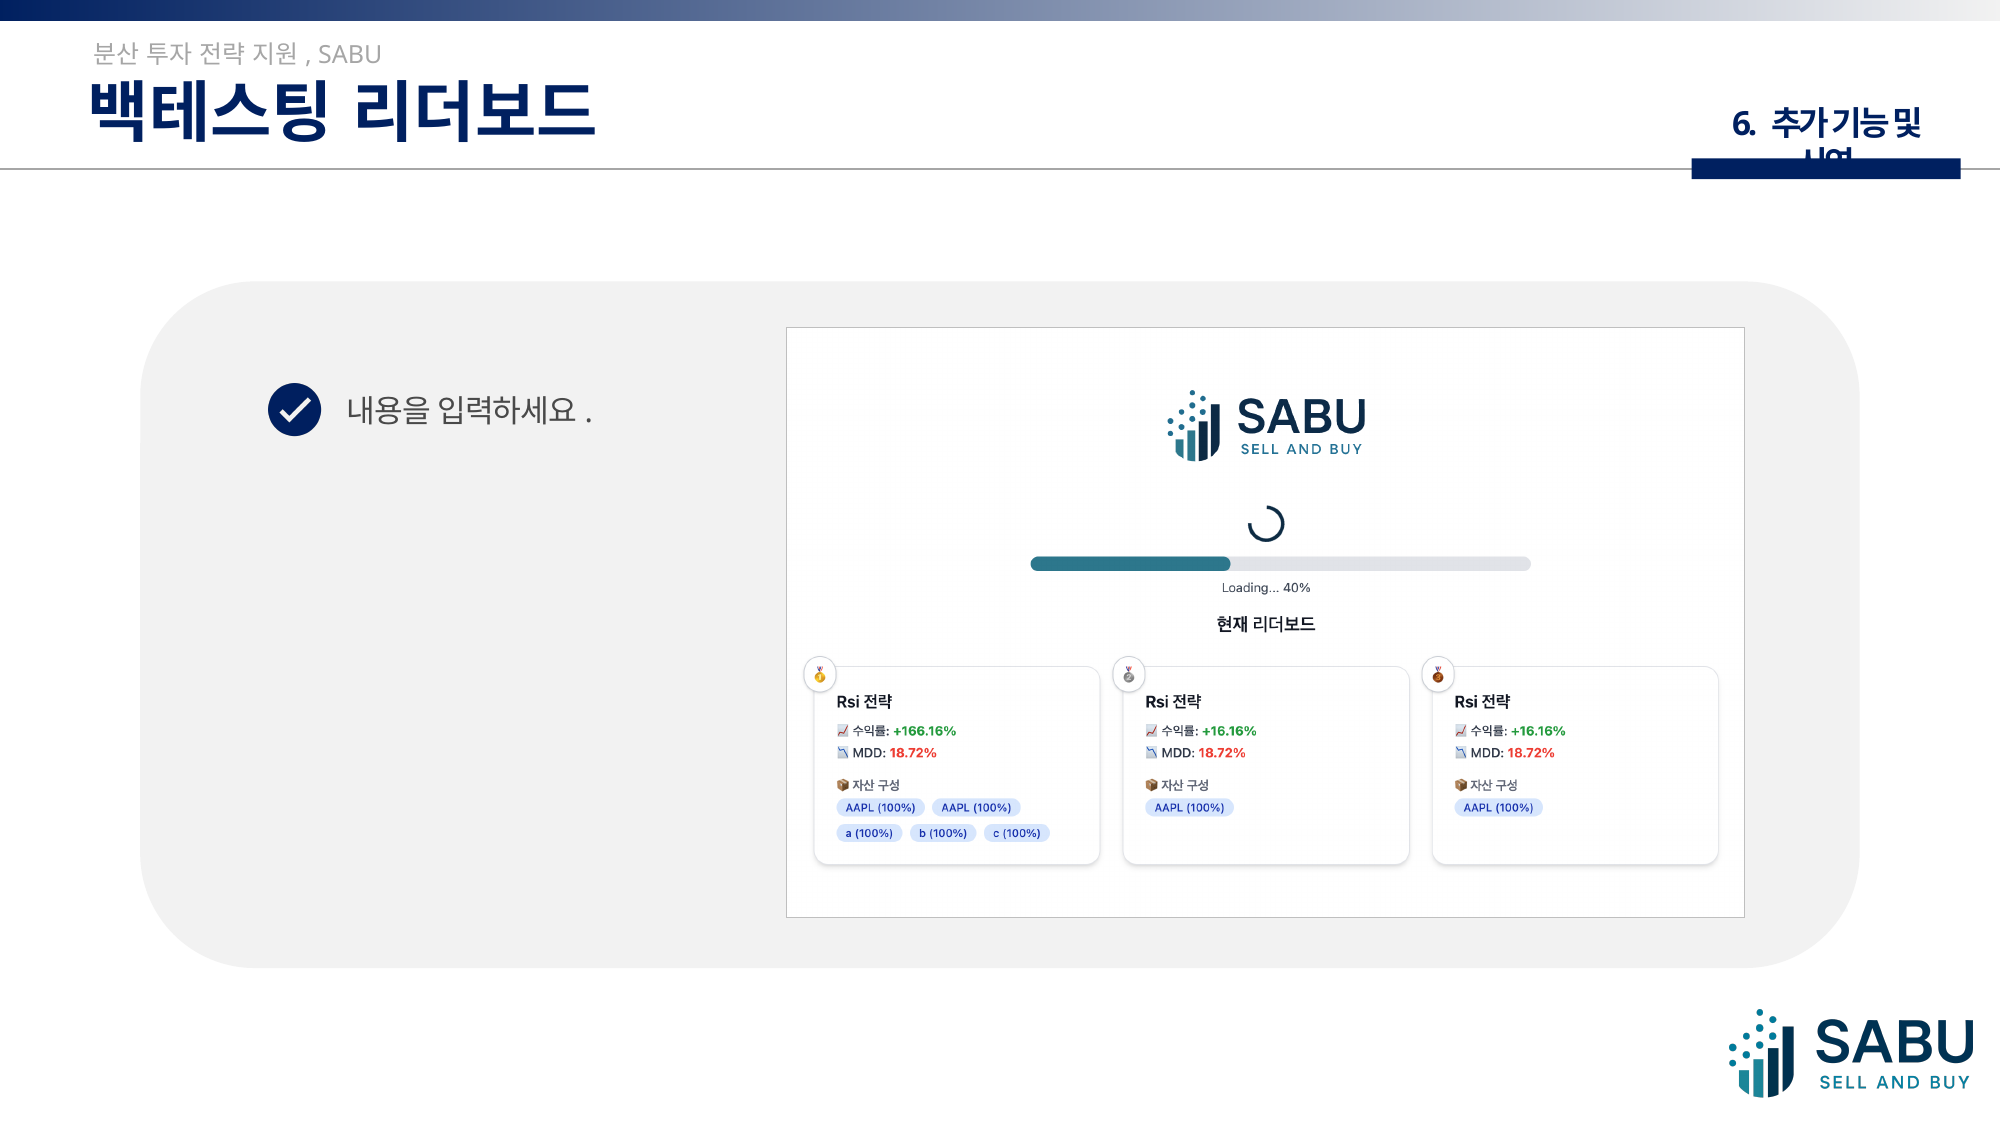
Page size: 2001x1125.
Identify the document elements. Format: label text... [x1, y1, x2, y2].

picture [1729, 1009, 1973, 1098]
text_box [138, 279, 1862, 970]
text_box 분산 투자 전략 지원, SABU [94, 38, 407, 69]
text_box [261, 375, 786, 443]
text_box 백테스팅 리더보드 [87, 70, 809, 151]
text_box [0, 0, 2000, 22]
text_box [1691, 101, 1962, 180]
picture [786, 326, 1745, 919]
